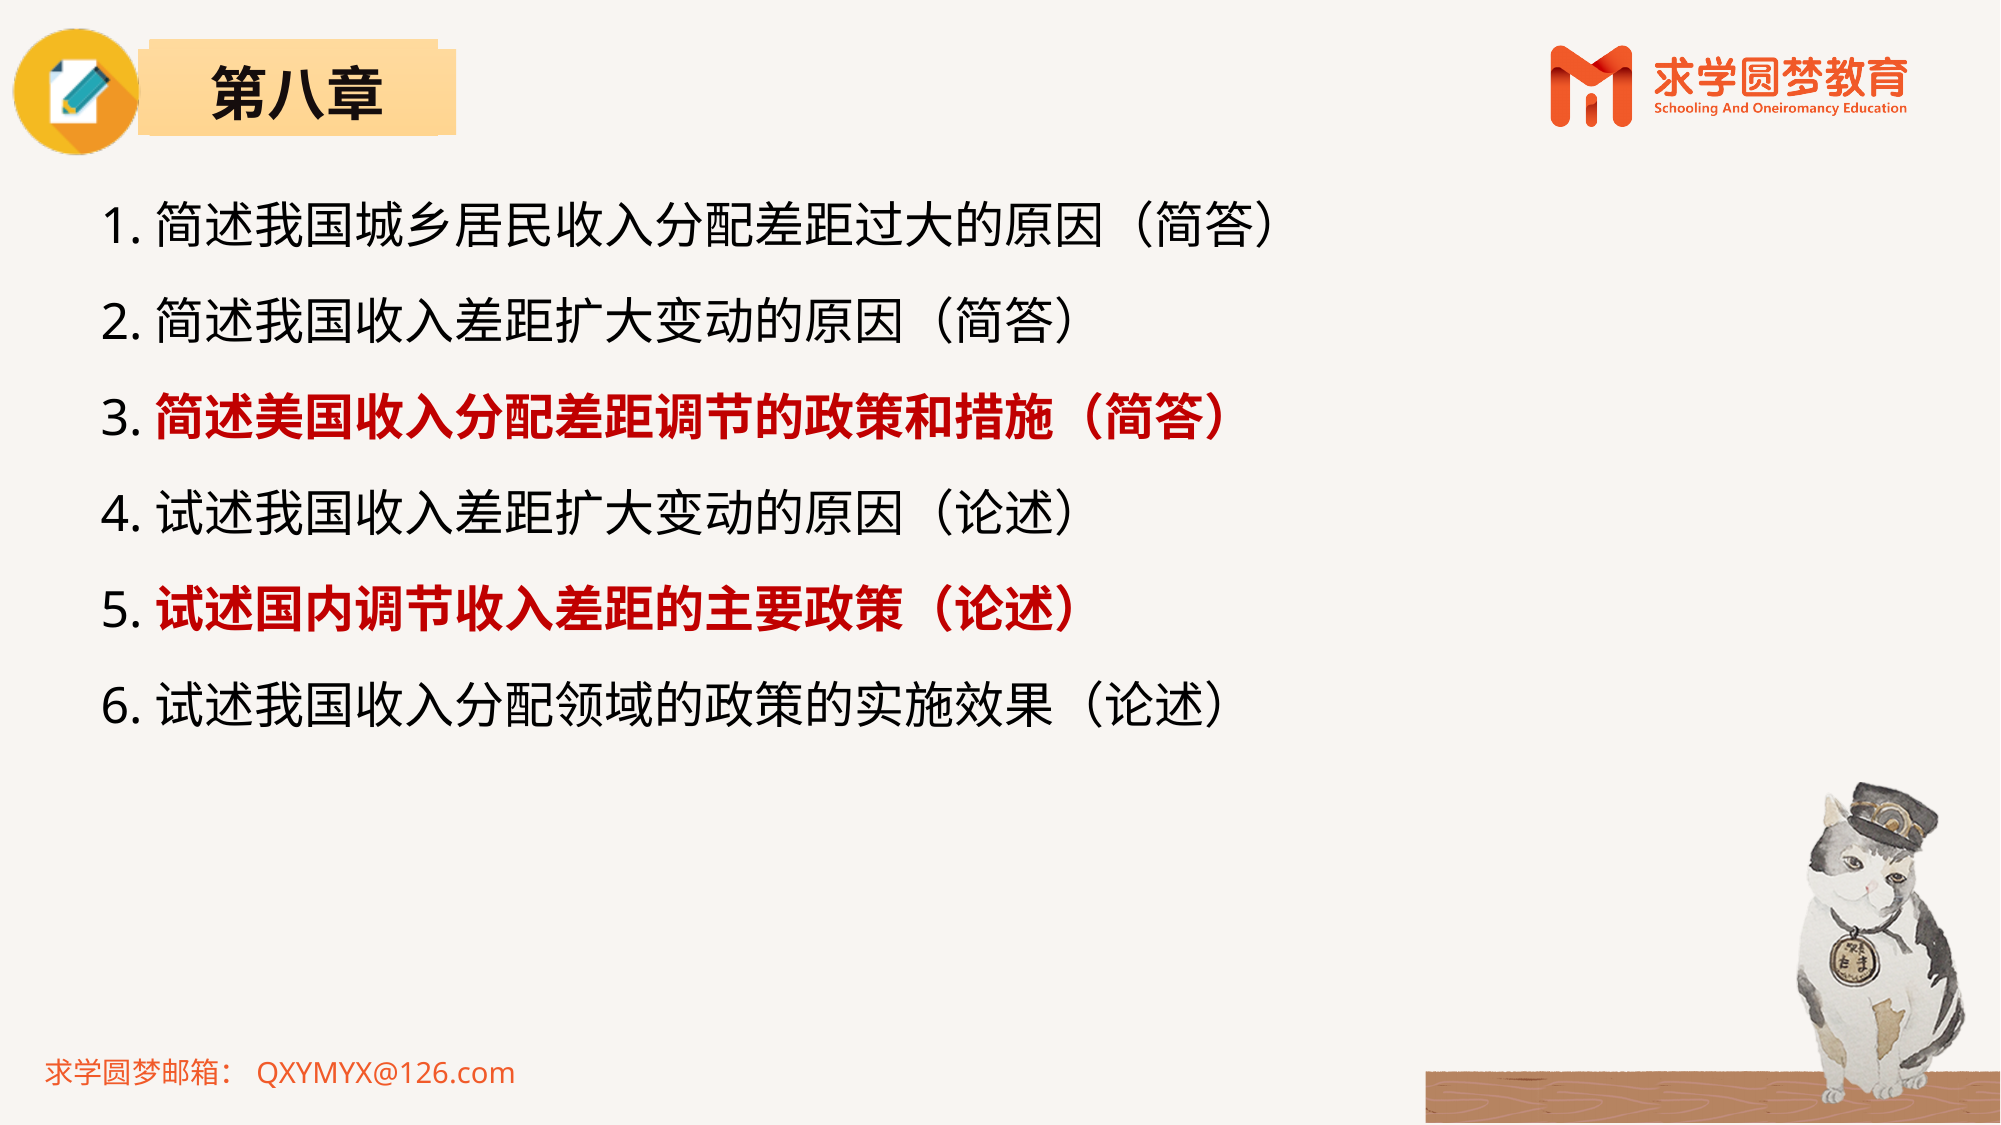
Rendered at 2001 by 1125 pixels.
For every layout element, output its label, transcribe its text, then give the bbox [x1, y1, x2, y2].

picture [1540, 38, 1925, 132]
picture [1425, 490, 2001, 1123]
text_box 1.简述我国城乡居民收入分配差距过大的原因（简答） 2.简述我国收入差距扩大变动的原因（简答） 3.简述美国收入分配差距调节的政策和措施（简答） 4.试述我国收入差距扩大变动的原因（论述） 5.试述国内调节收入差距的主要政策（论述） 6.试述我国收入分配领域的政策的实施效果（论述） [85, 150, 1414, 837]
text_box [150, 39, 457, 136]
picture [0, 12, 150, 163]
